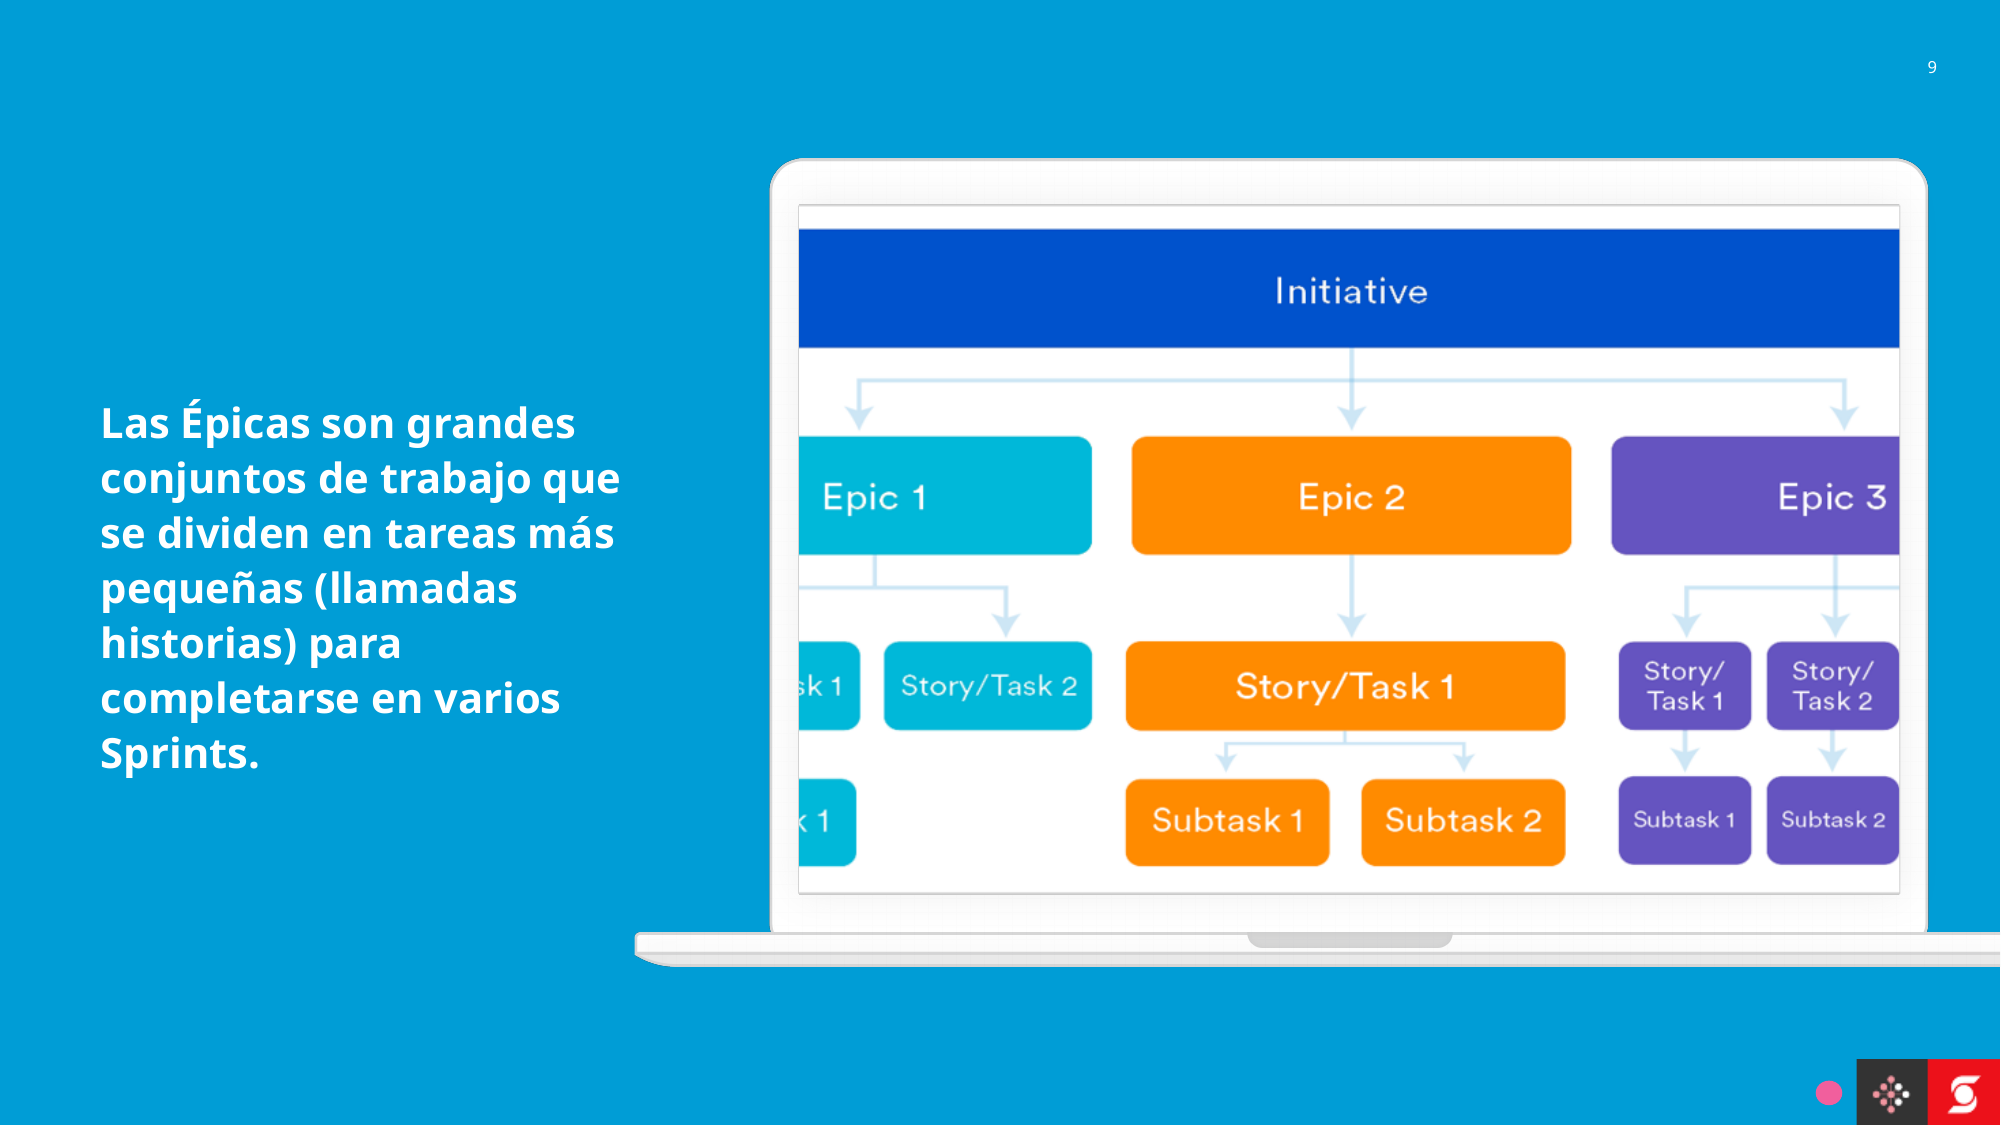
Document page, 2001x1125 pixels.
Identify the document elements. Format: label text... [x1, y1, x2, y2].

list Las Épicas son grandes conjuntos de trabajo que se dividen en tareas más pequeñas (llamadas historias) para completarse en varios Sprints. [100, 391, 653, 963]
text_box [1814, 1079, 1844, 1107]
picture [1857, 1060, 2000, 1125]
picture [653, 159, 2001, 966]
